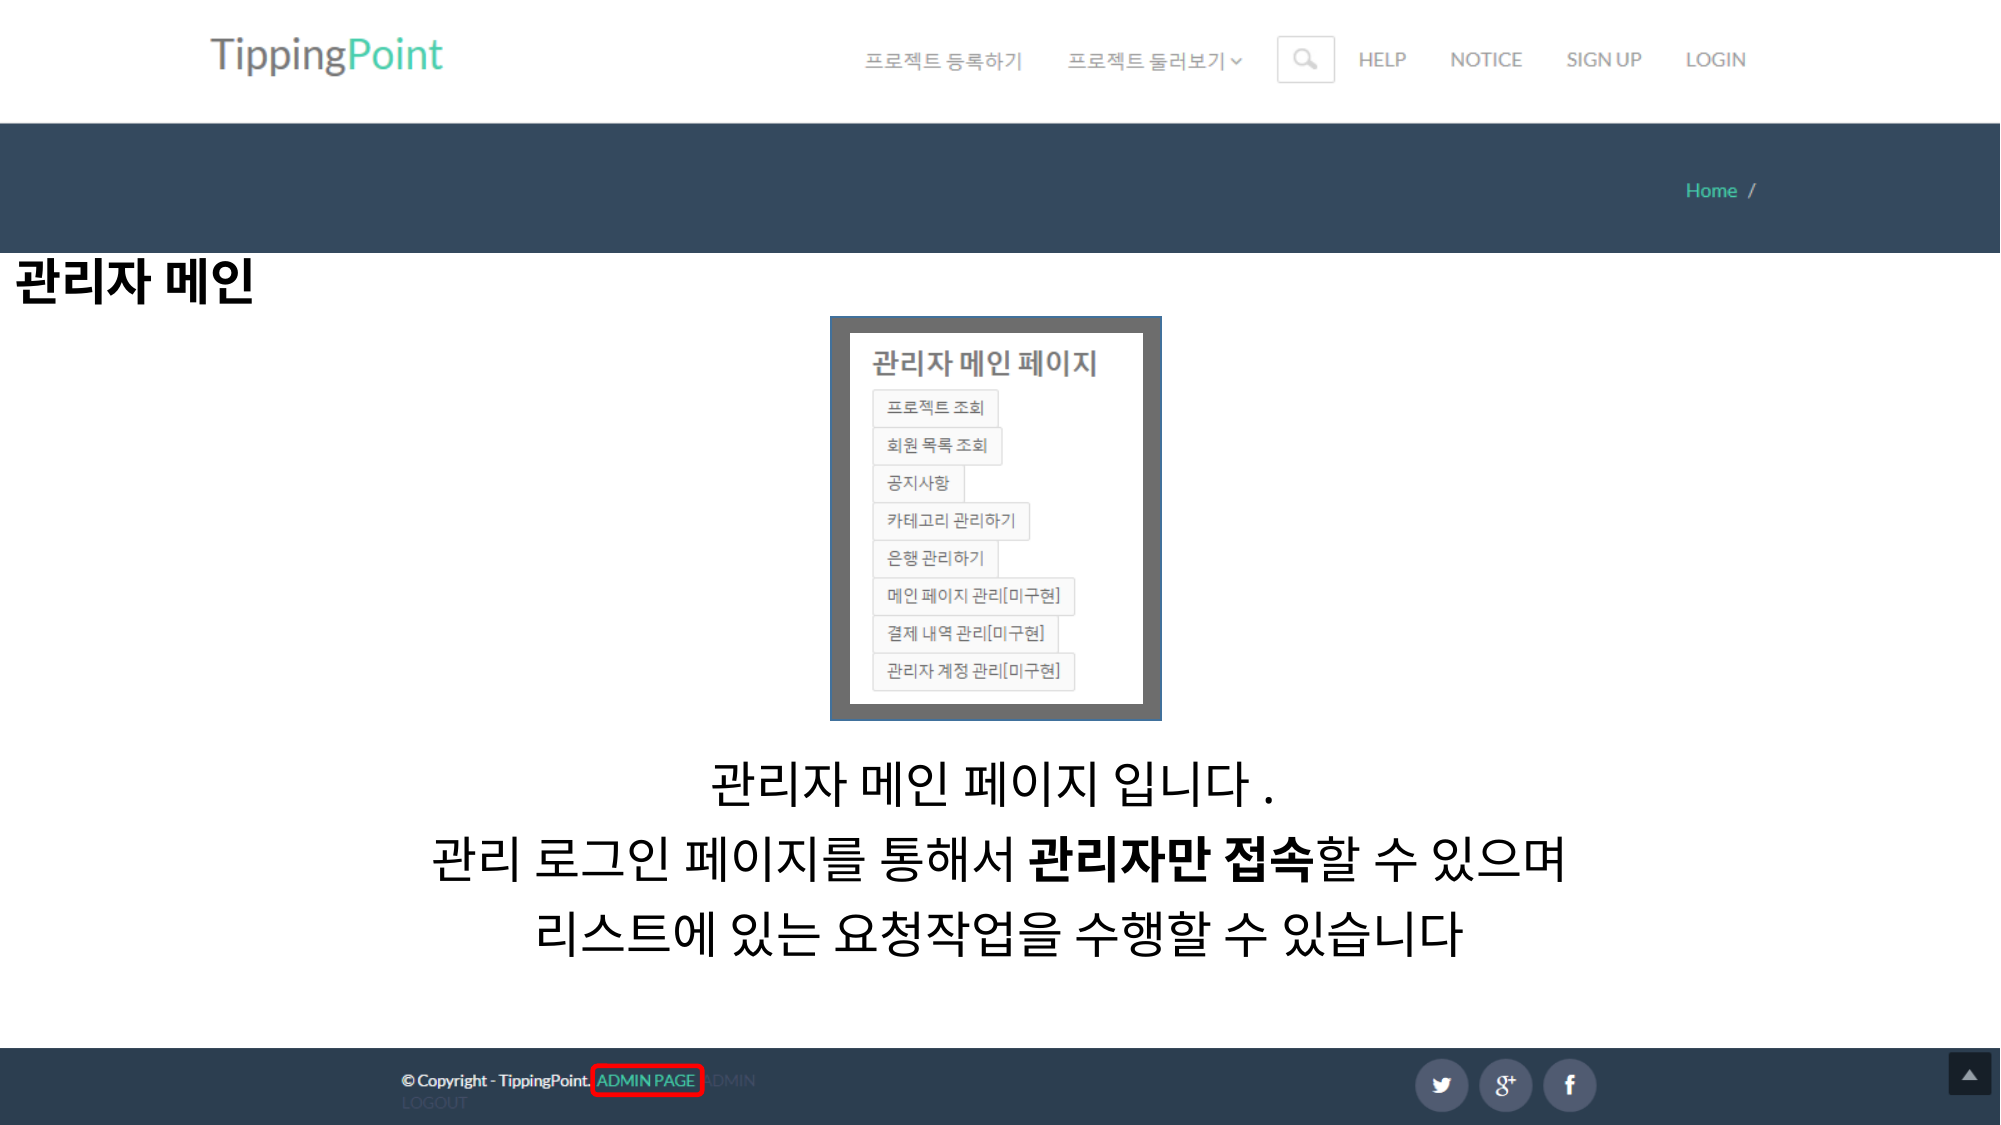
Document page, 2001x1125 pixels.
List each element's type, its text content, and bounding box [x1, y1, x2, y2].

text_box 관리자 메인 [0, 262, 2000, 374]
list 관리자 메인 페이지 입니다. 관리 로그인 페이지를 통해서 관리자만 접속할 수 있으며 리스트에 있는 요청작업을 수행할 수 있습니다 [0, 752, 2000, 999]
text_box [830, 374, 1161, 720]
picture [849, 333, 1143, 704]
picture [0, 18, 2000, 253]
picture [0, 1046, 2000, 1125]
